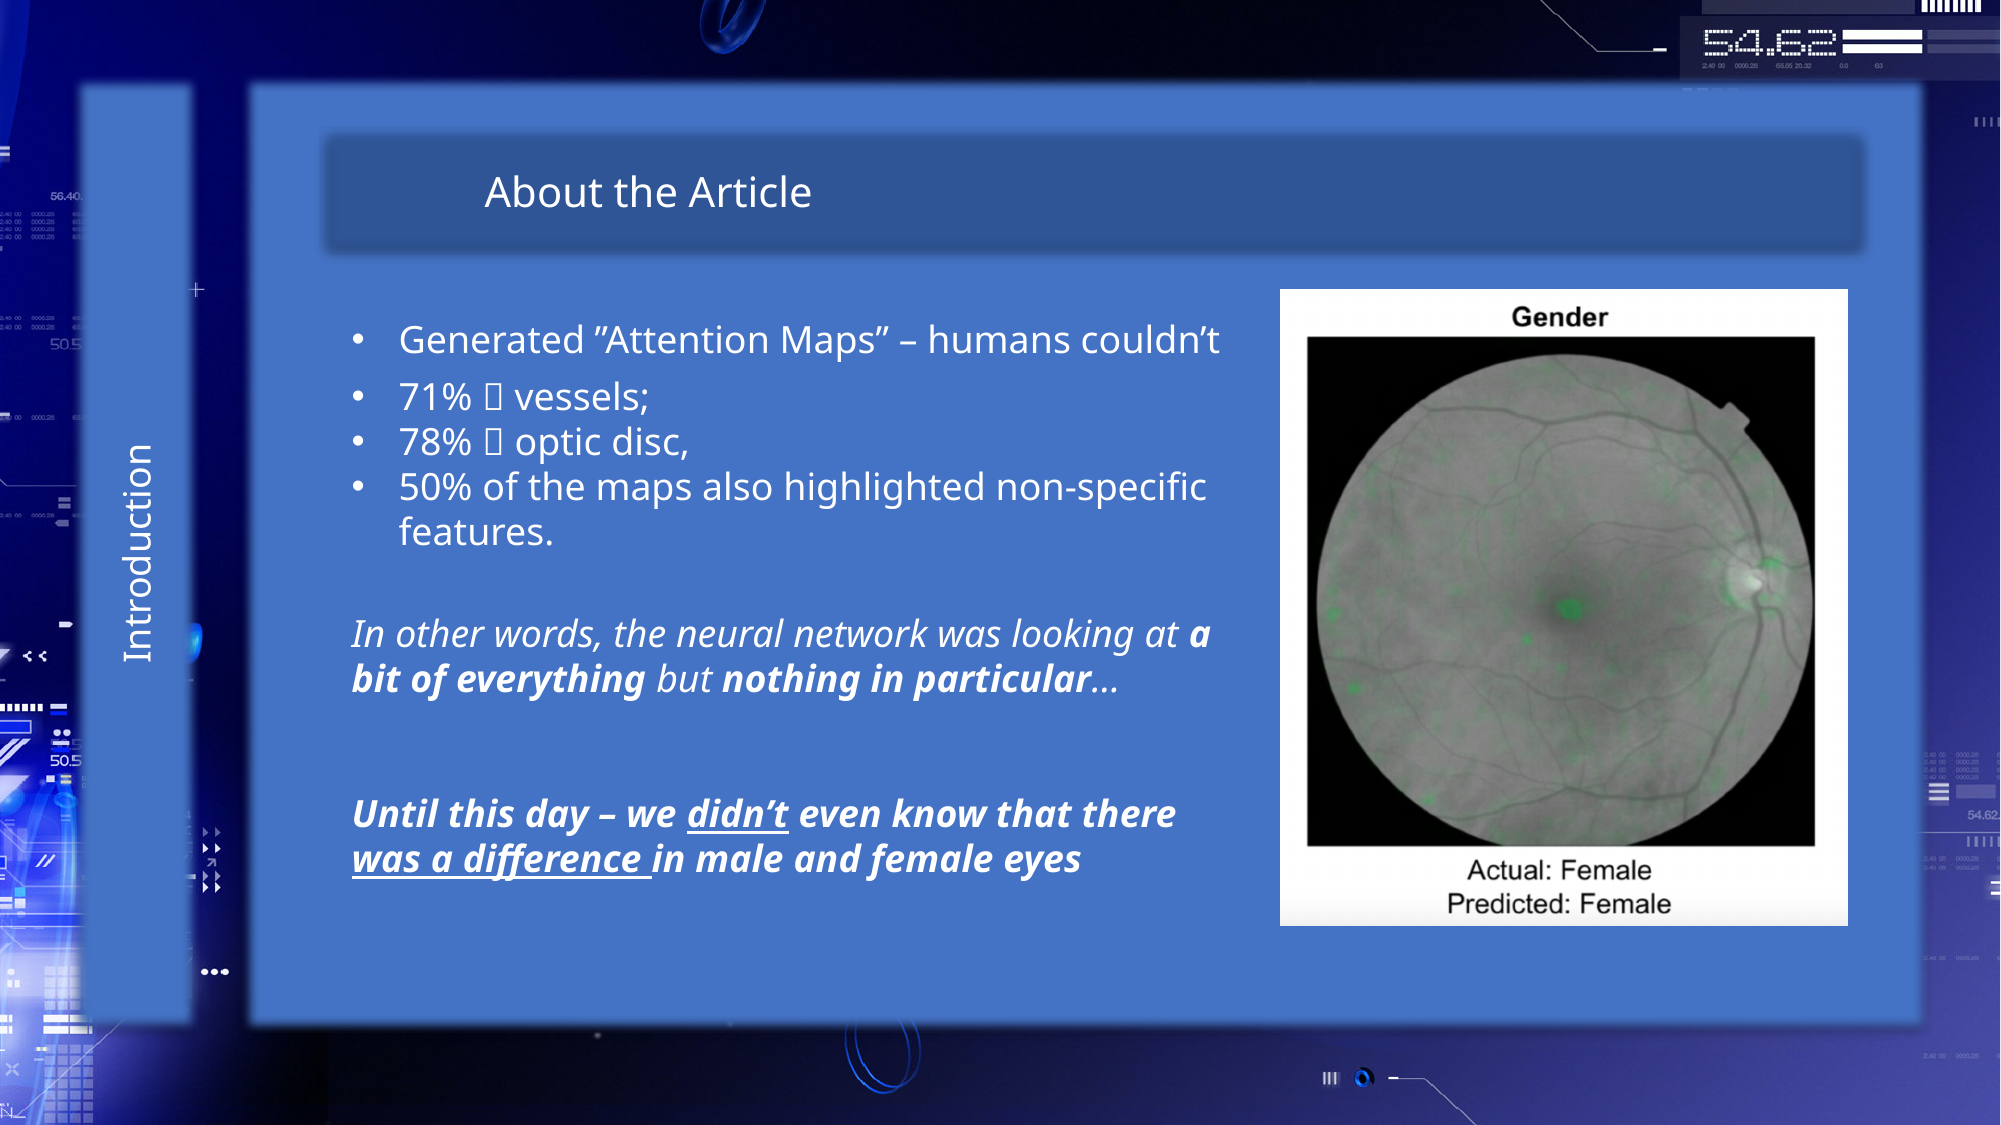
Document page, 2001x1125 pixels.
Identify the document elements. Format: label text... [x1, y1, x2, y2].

text_box Introduction [89, 92, 183, 1016]
picture [0, 0, 2001, 1125]
text_box [258, 91, 1914, 1017]
text_box About the Article [335, 140, 1853, 240]
text_box Generated ”Attention Maps” – humans couldn’t 71%  vessels; 78%  optic disc, 50% of the maps also highlighted non-specific features. In other words, the neural network was looking at a bit of everything but nothing in particular… Until this day – we didn’t even know that there was a difference in male and female eyes [336, 308, 1237, 888]
